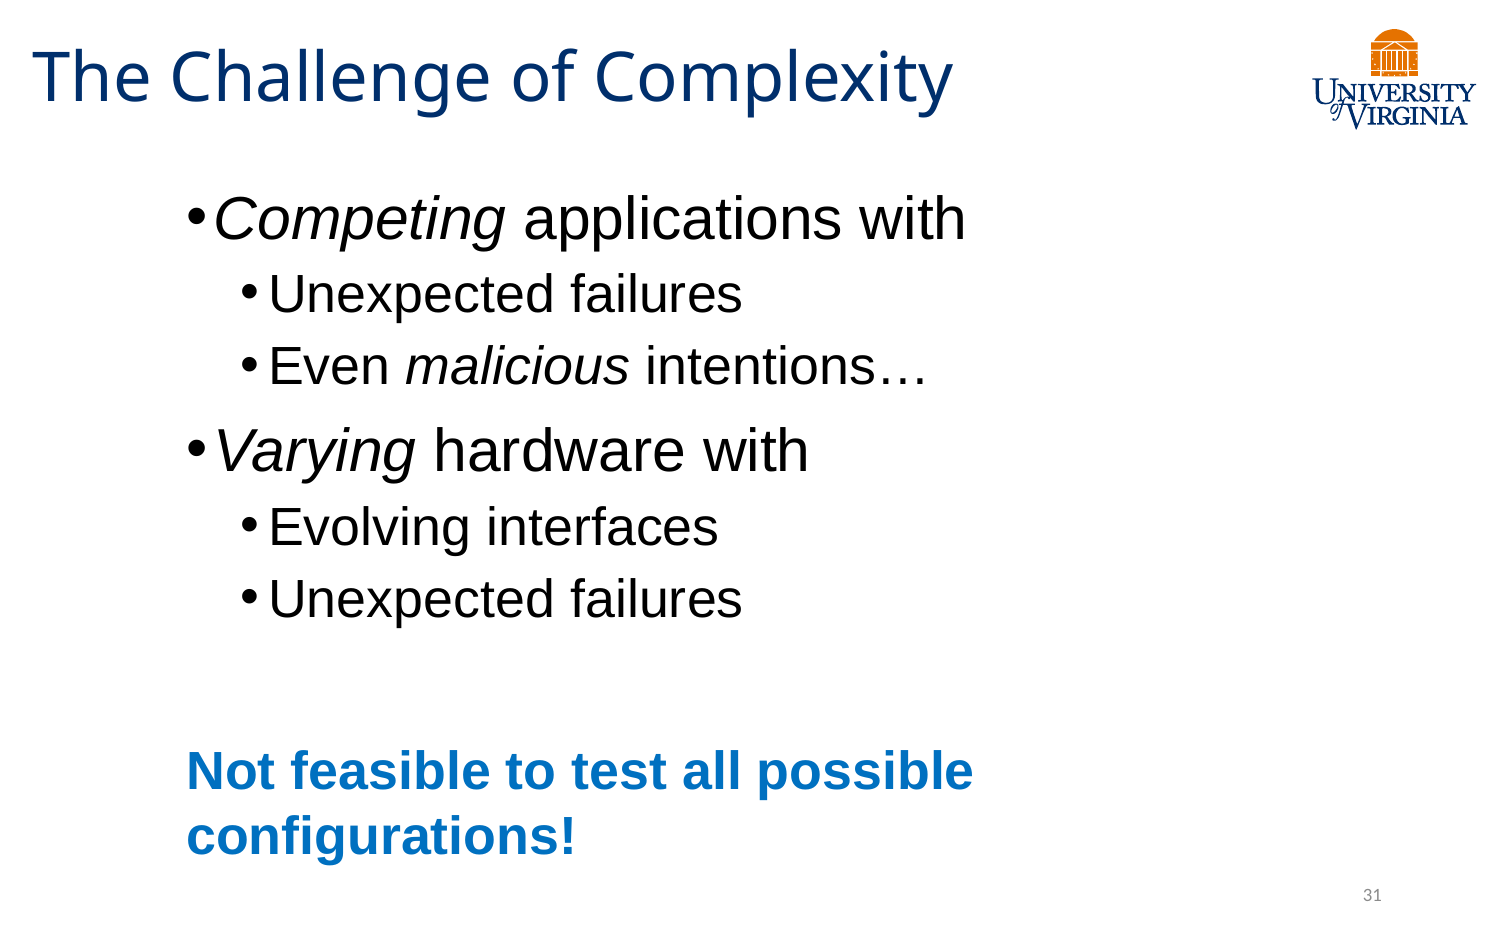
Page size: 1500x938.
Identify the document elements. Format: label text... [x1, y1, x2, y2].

title The Challenge of Complexity [17, 14, 1297, 145]
list Competing applications with Unexpected failures Even malicious intentions… Varying hardware with Evolving interfaces Unexpected failures Not feasible to test all possible configurations! [171, 171, 1250, 873]
slide_number 31 [1059, 868, 1397, 919]
